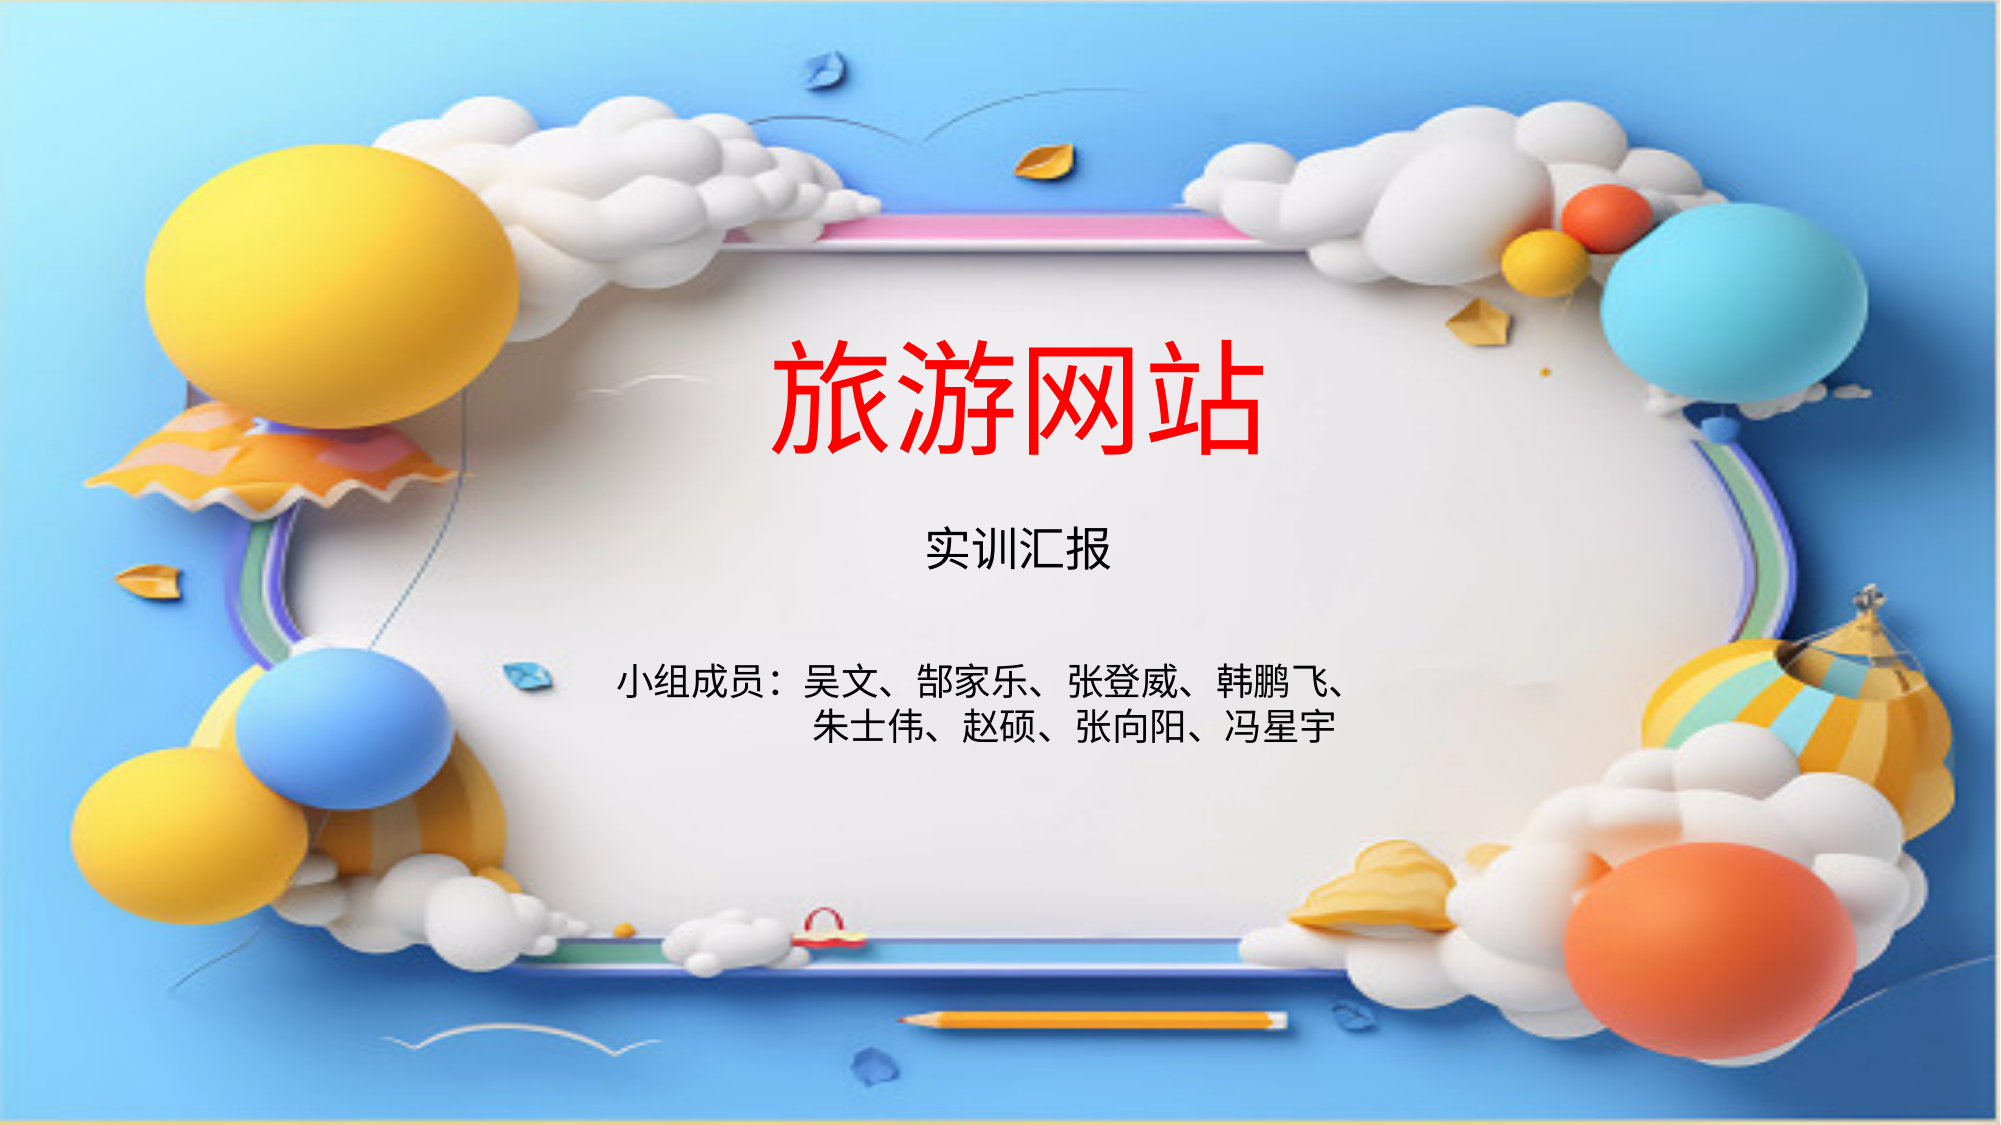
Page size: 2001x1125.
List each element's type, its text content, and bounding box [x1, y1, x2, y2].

picture [0, 0, 2001, 1125]
subtitle 实训汇报 [556, 518, 1481, 585]
title 旅游网站 [462, 261, 1574, 481]
text_box 小组成员：吴文、郜家乐、张登威、韩鹏飞、 朱士伟、赵硕、张向阳、冯星宇 [601, 650, 1435, 760]
